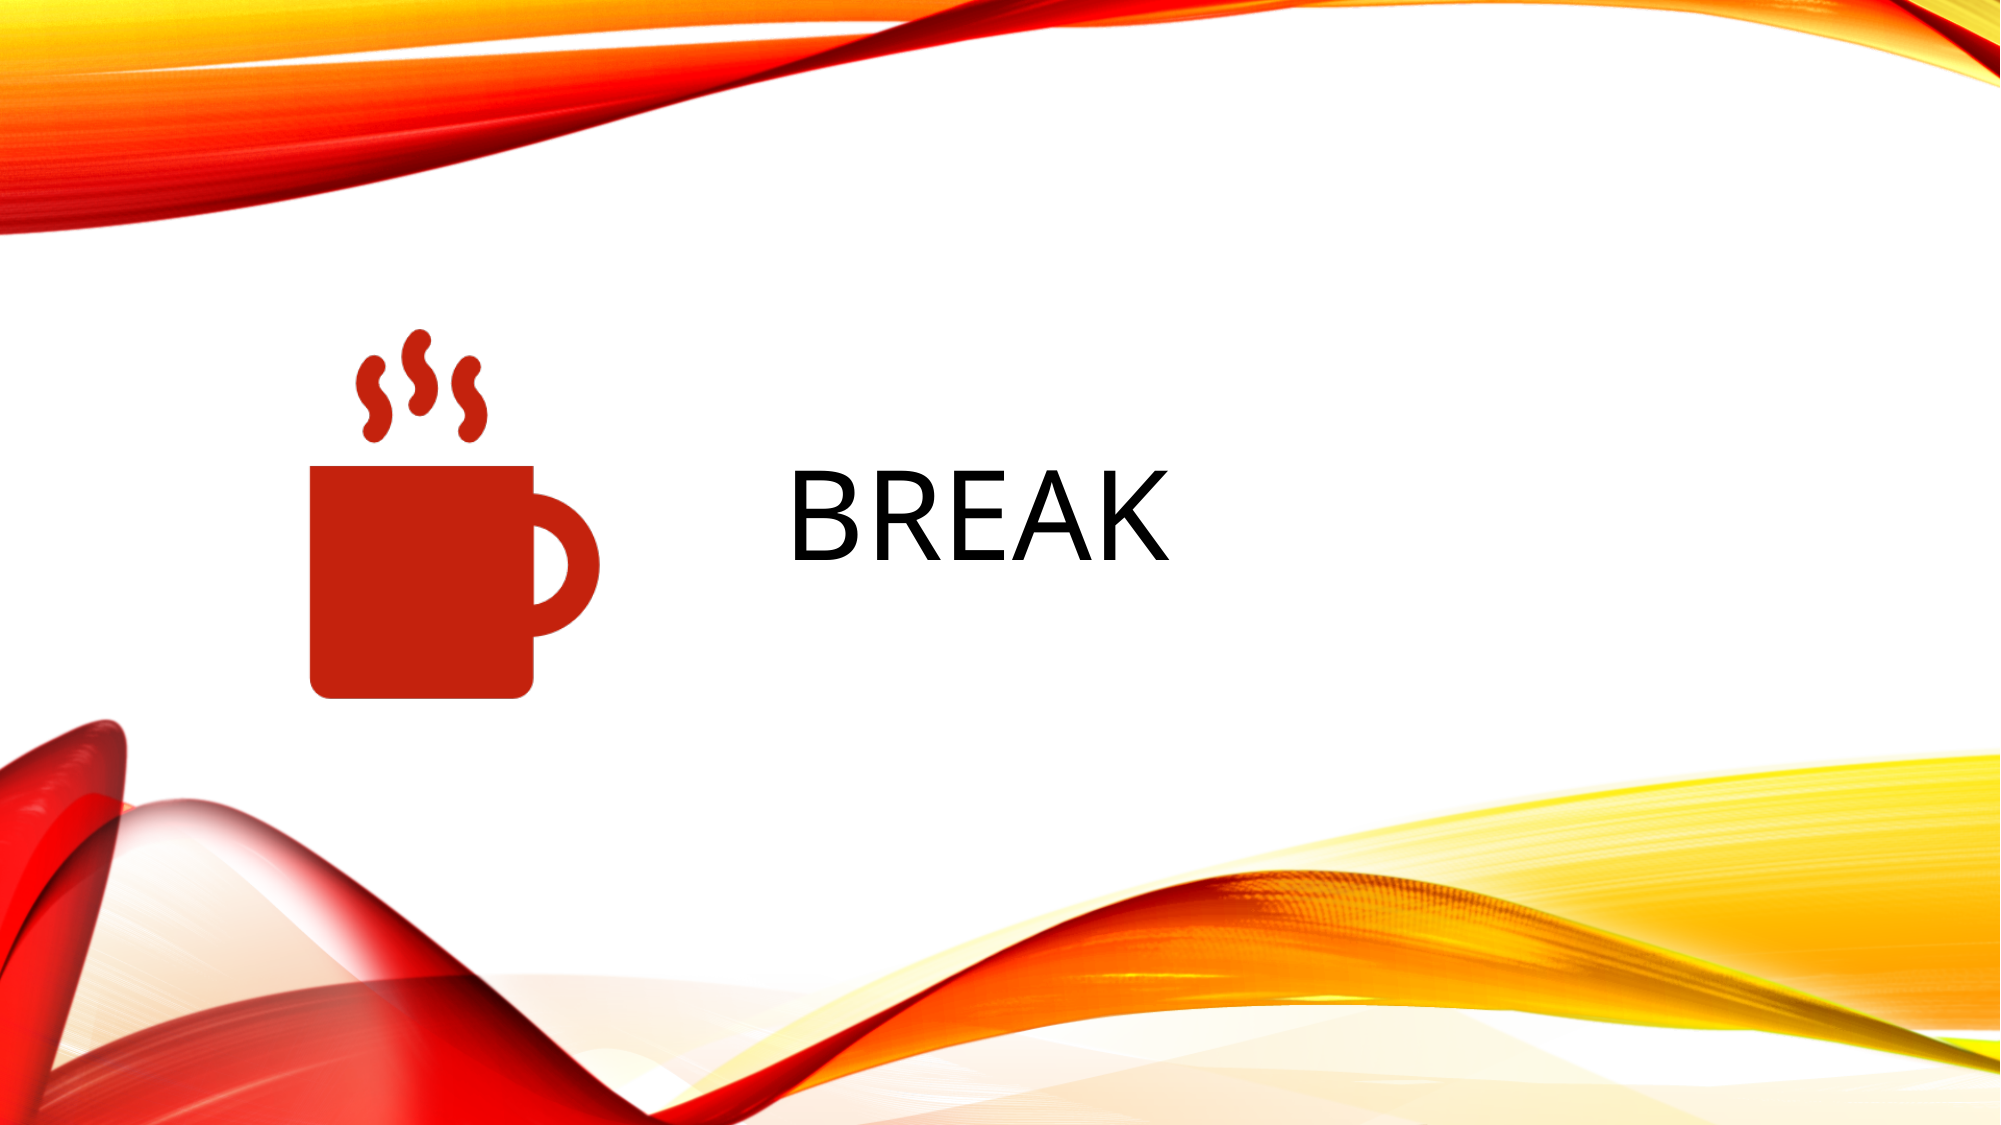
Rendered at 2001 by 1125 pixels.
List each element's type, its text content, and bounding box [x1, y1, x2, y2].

picture [0, 0, 2000, 237]
picture [0, 295, 2000, 1125]
title Break [768, 295, 1775, 596]
